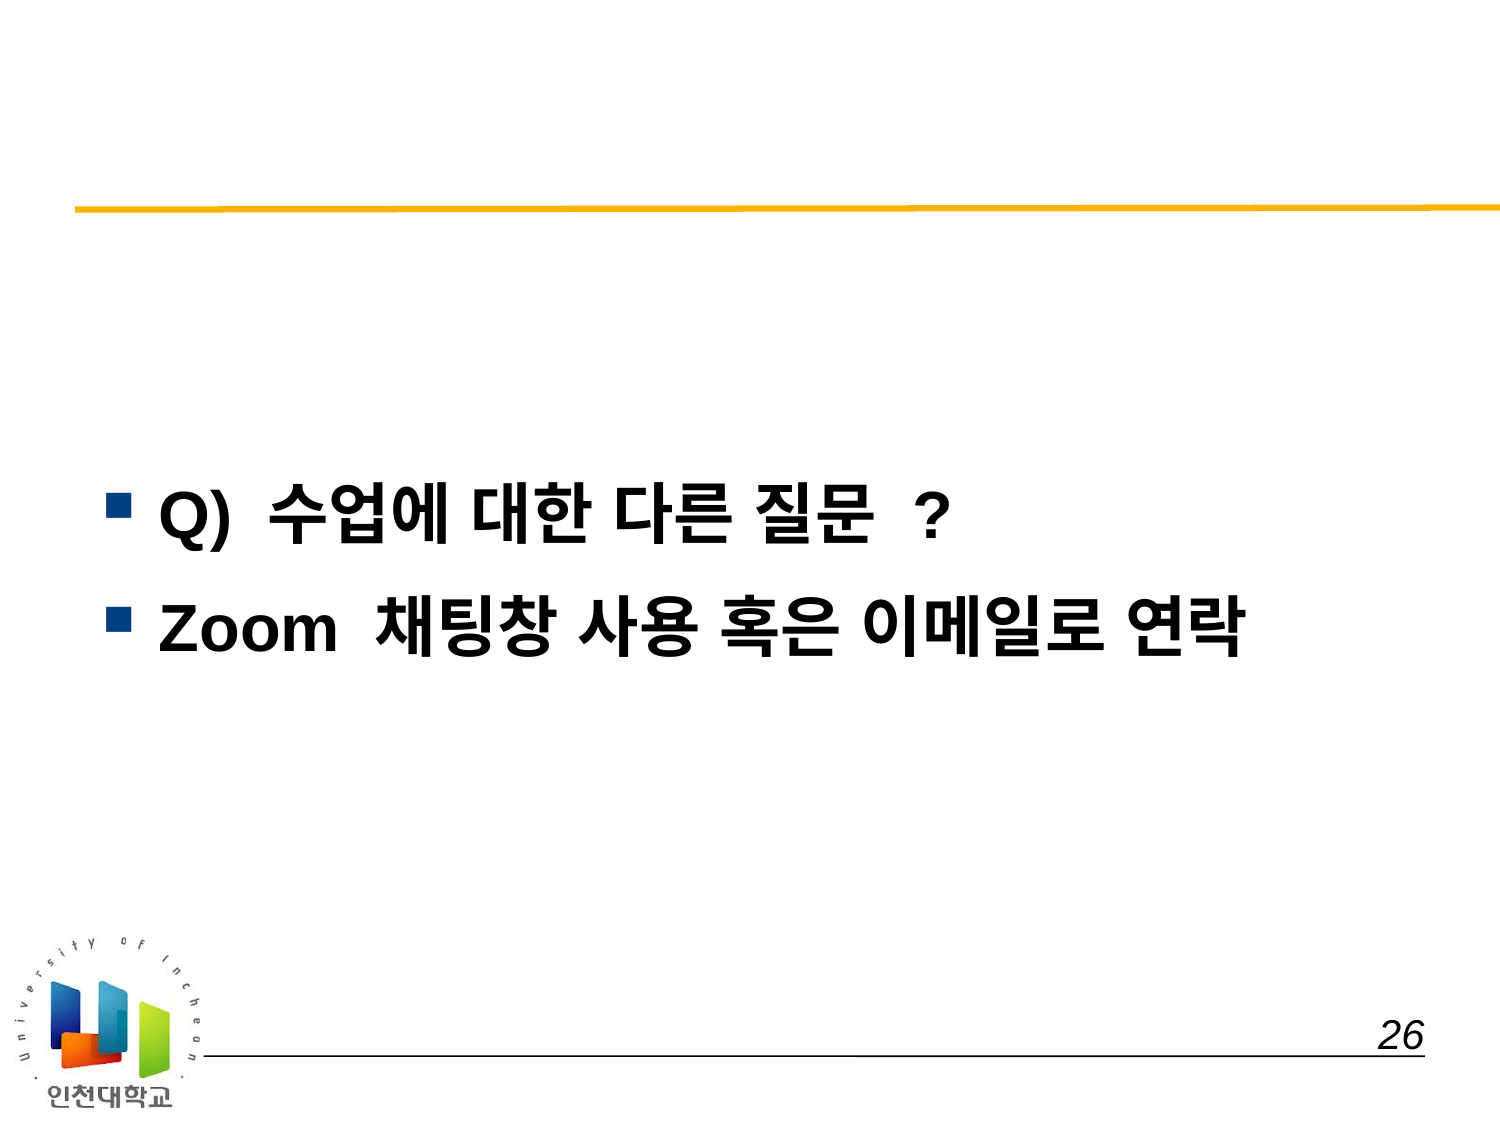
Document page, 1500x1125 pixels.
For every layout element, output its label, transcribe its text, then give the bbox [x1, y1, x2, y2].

picture [14, 937, 200, 1108]
slide_number 26 [1112, 999, 1440, 1057]
list Q) 수업에 대한 다른 질문 ? Zoom 채팅창 사용 혹은 이메일로 연락 [87, 237, 1457, 919]
